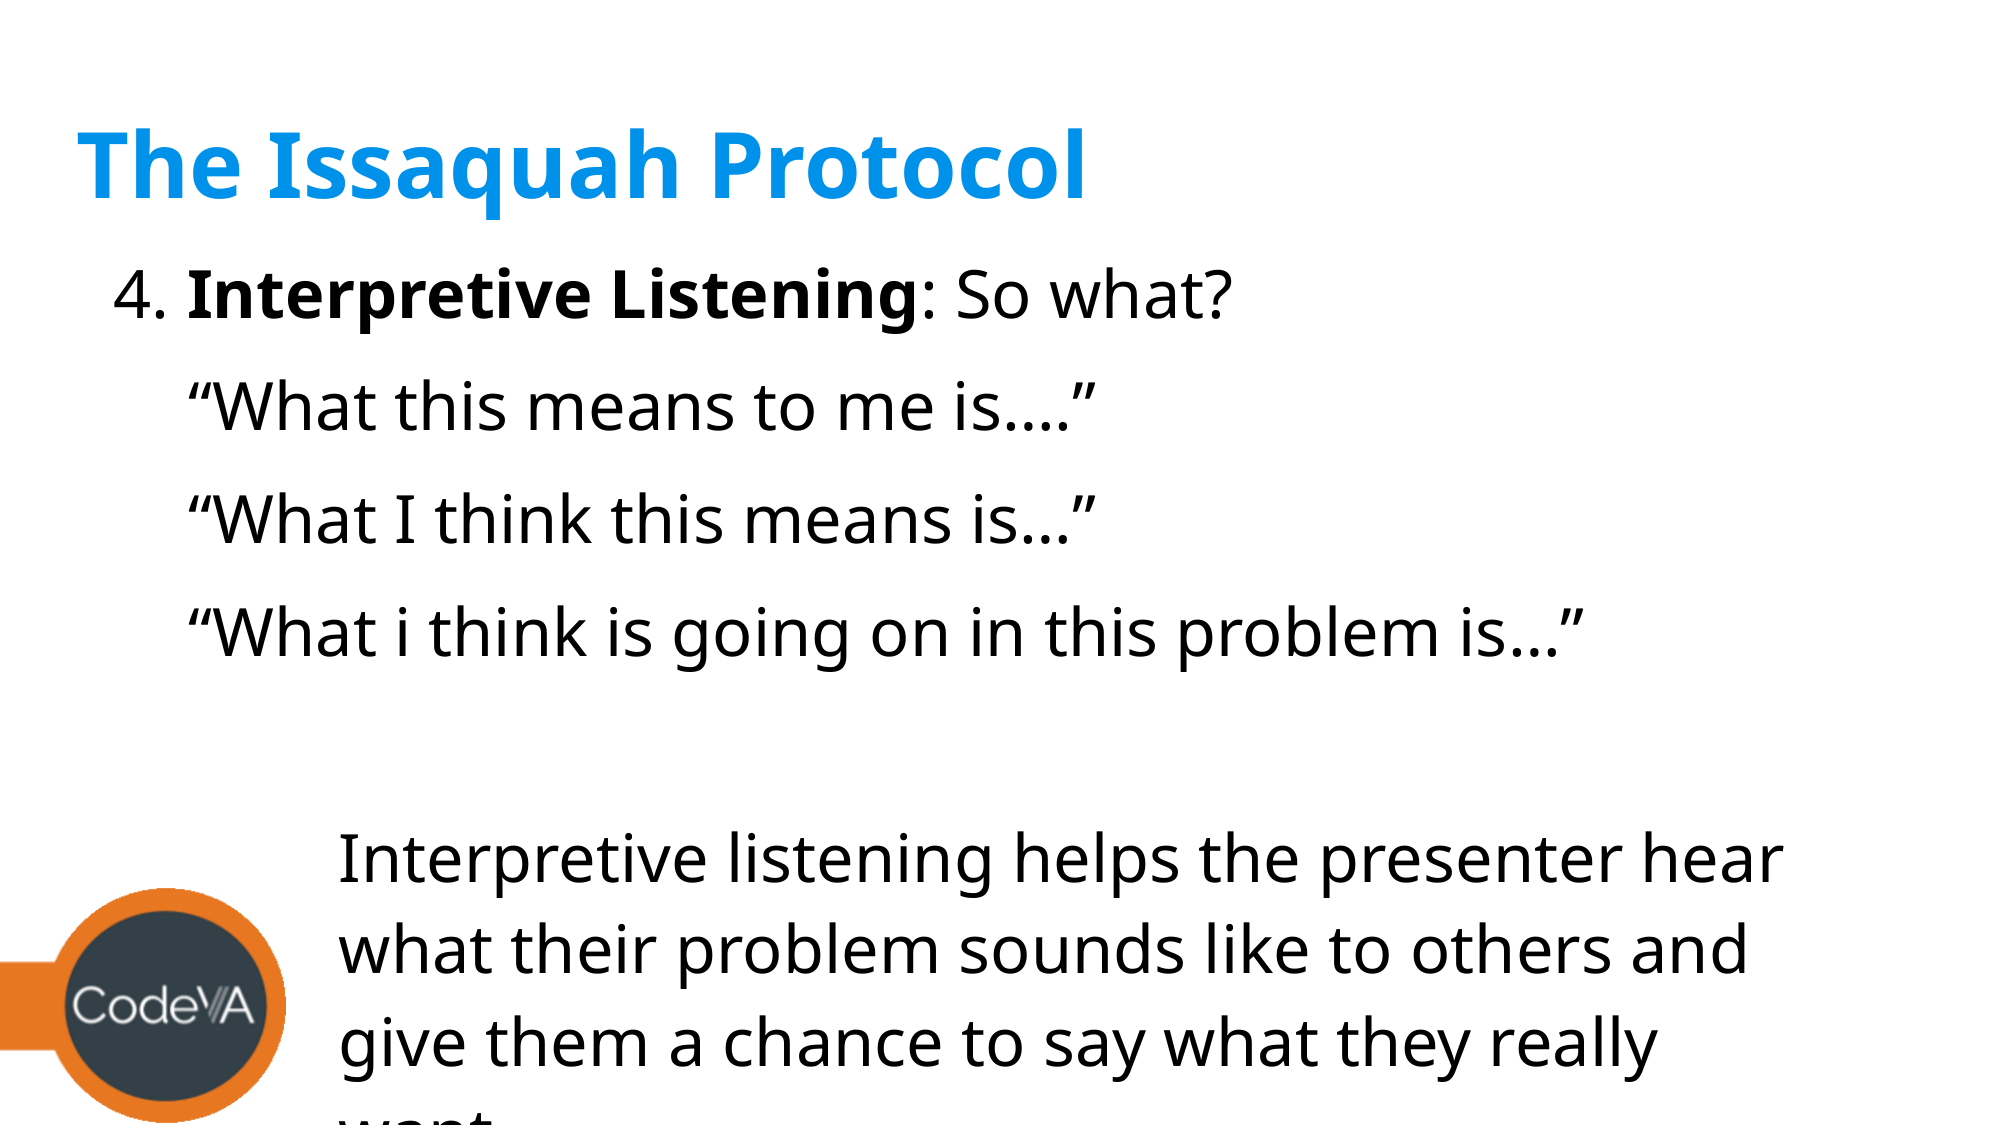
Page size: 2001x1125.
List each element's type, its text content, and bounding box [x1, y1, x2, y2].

list 4. Interpretive Listening: So what? “What this means to me is….” “What I think this means is…” “What i think is going on in this problem is…” Interpretive listening helps the presenter hear what their problem sounds like to others and give them a chance to say what they really want. (5-7 minutes) [98, 224, 1863, 1082]
picture [0, 885, 286, 1125]
title The Issaquah Protocol [61, 59, 1947, 278]
